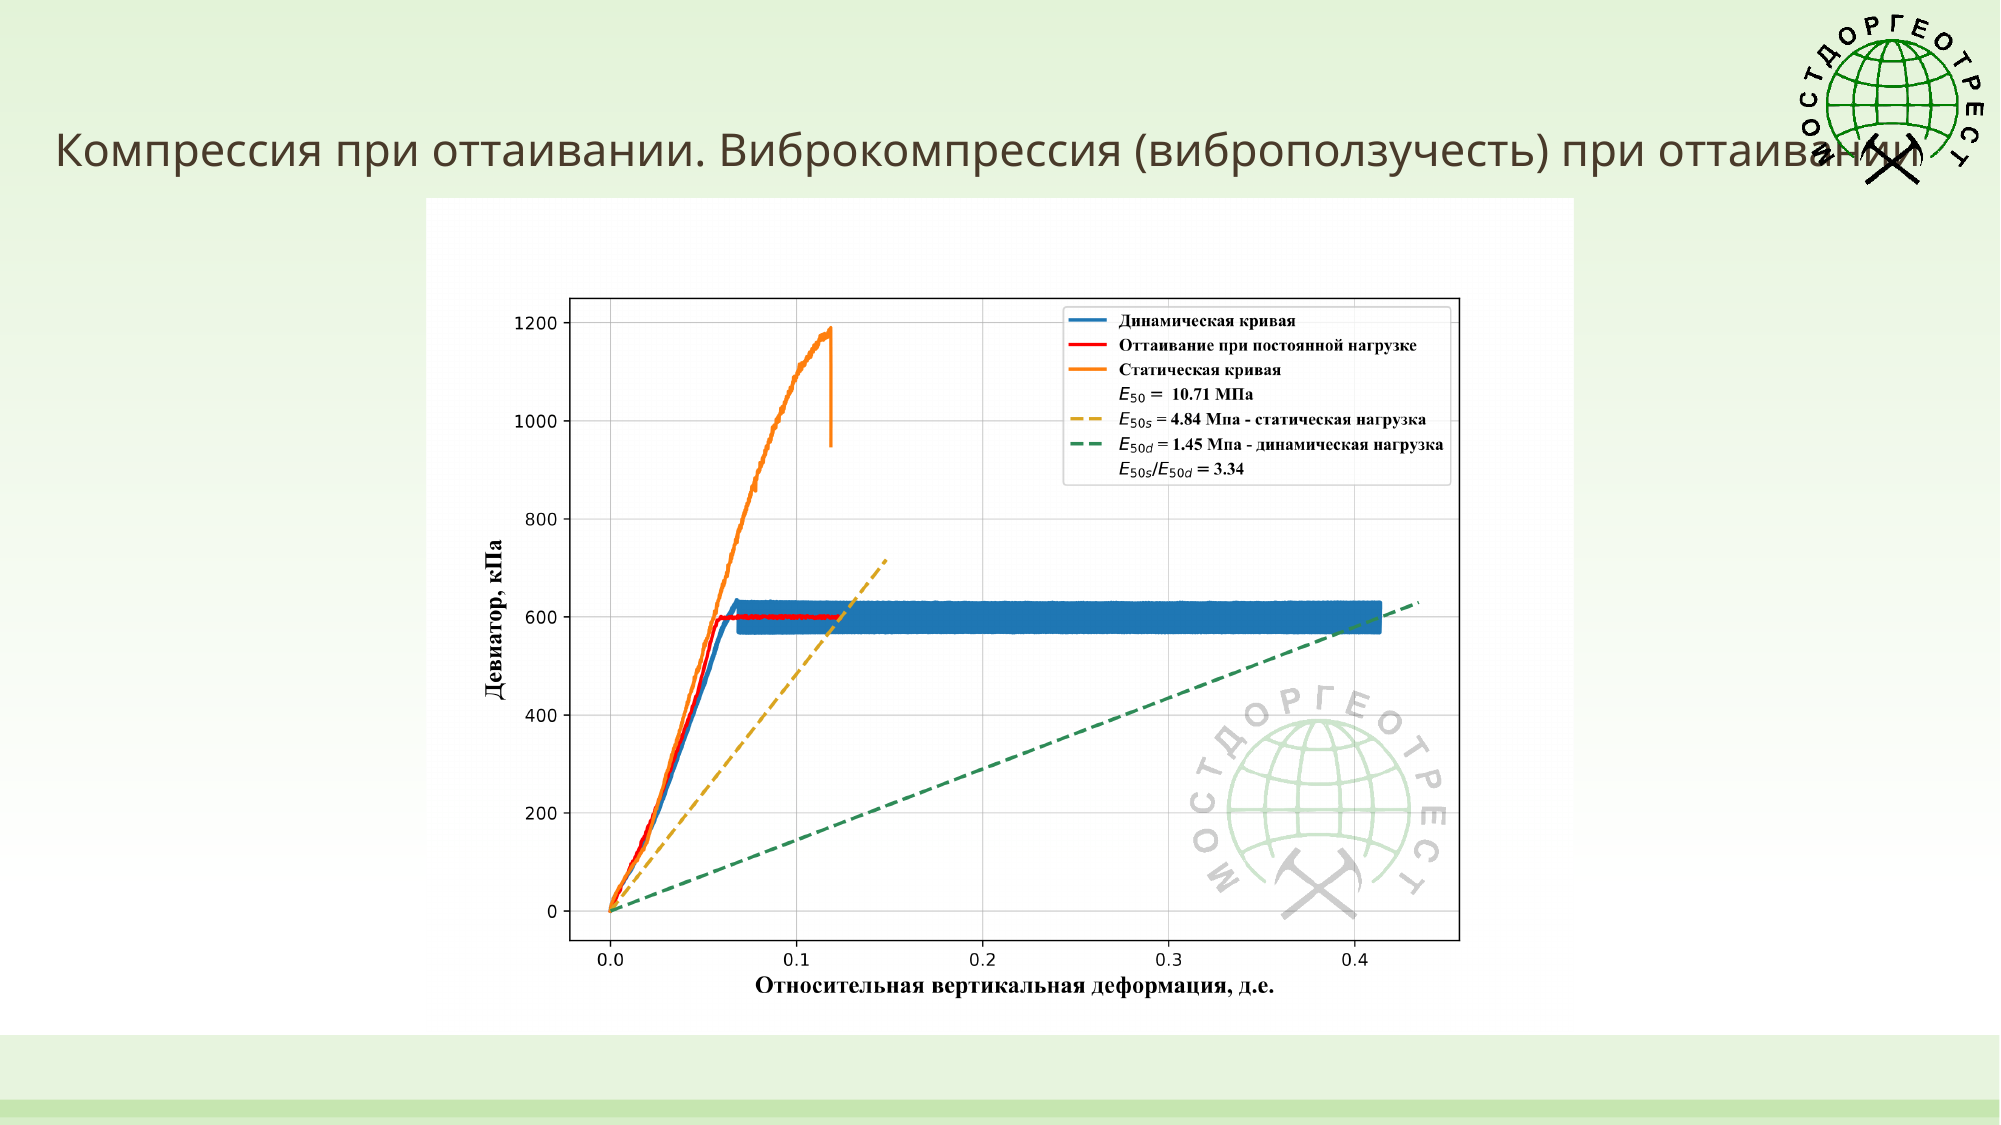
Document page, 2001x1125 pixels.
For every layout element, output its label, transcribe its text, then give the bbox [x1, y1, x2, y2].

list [426, 198, 1574, 1032]
title Компрессия при оттаивании. Виброкомпрессия (виброползучесть) при оттаивании [39, 78, 1789, 184]
picture [1789, 0, 1989, 199]
picture [1177, 664, 1453, 939]
